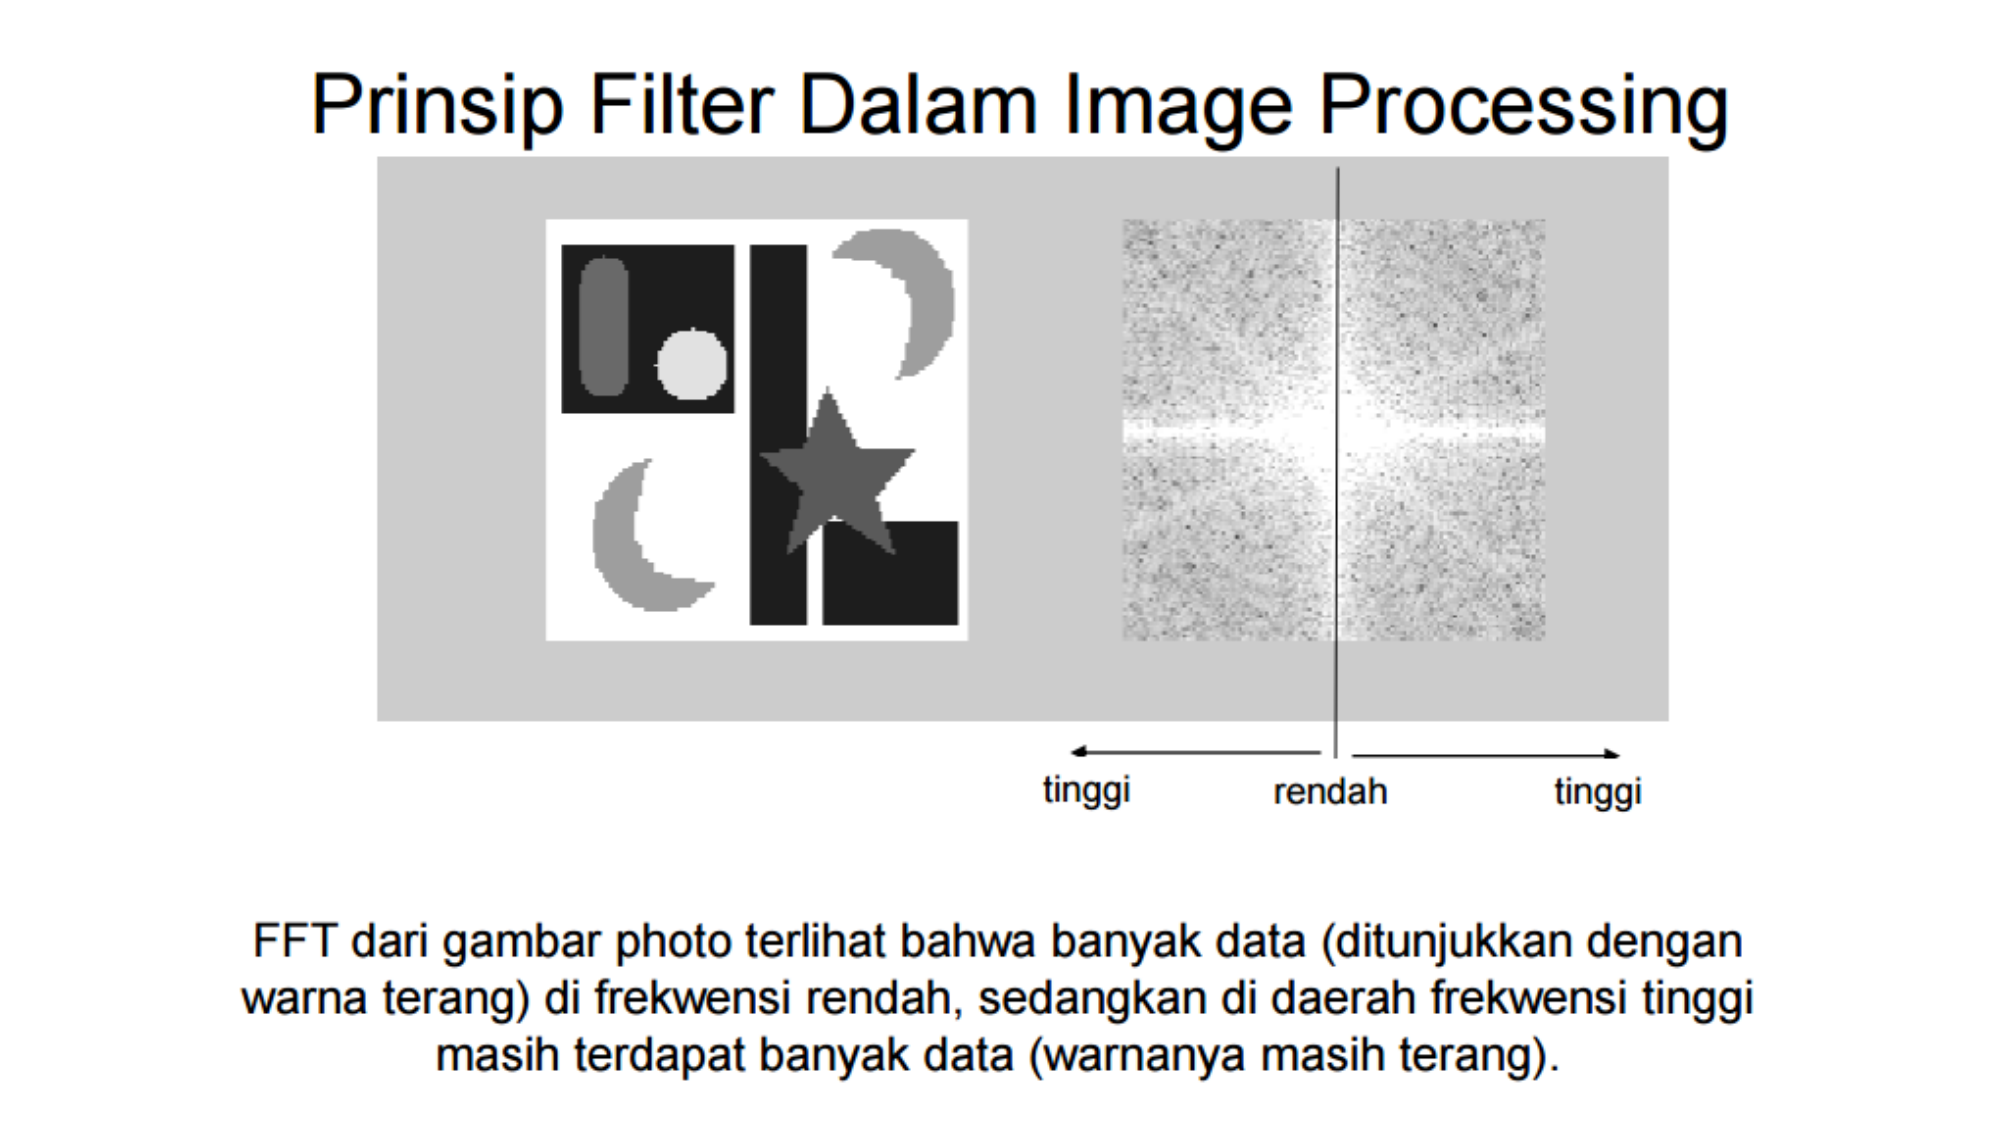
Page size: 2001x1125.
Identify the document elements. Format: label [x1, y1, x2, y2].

picture [219, 59, 1781, 1114]
